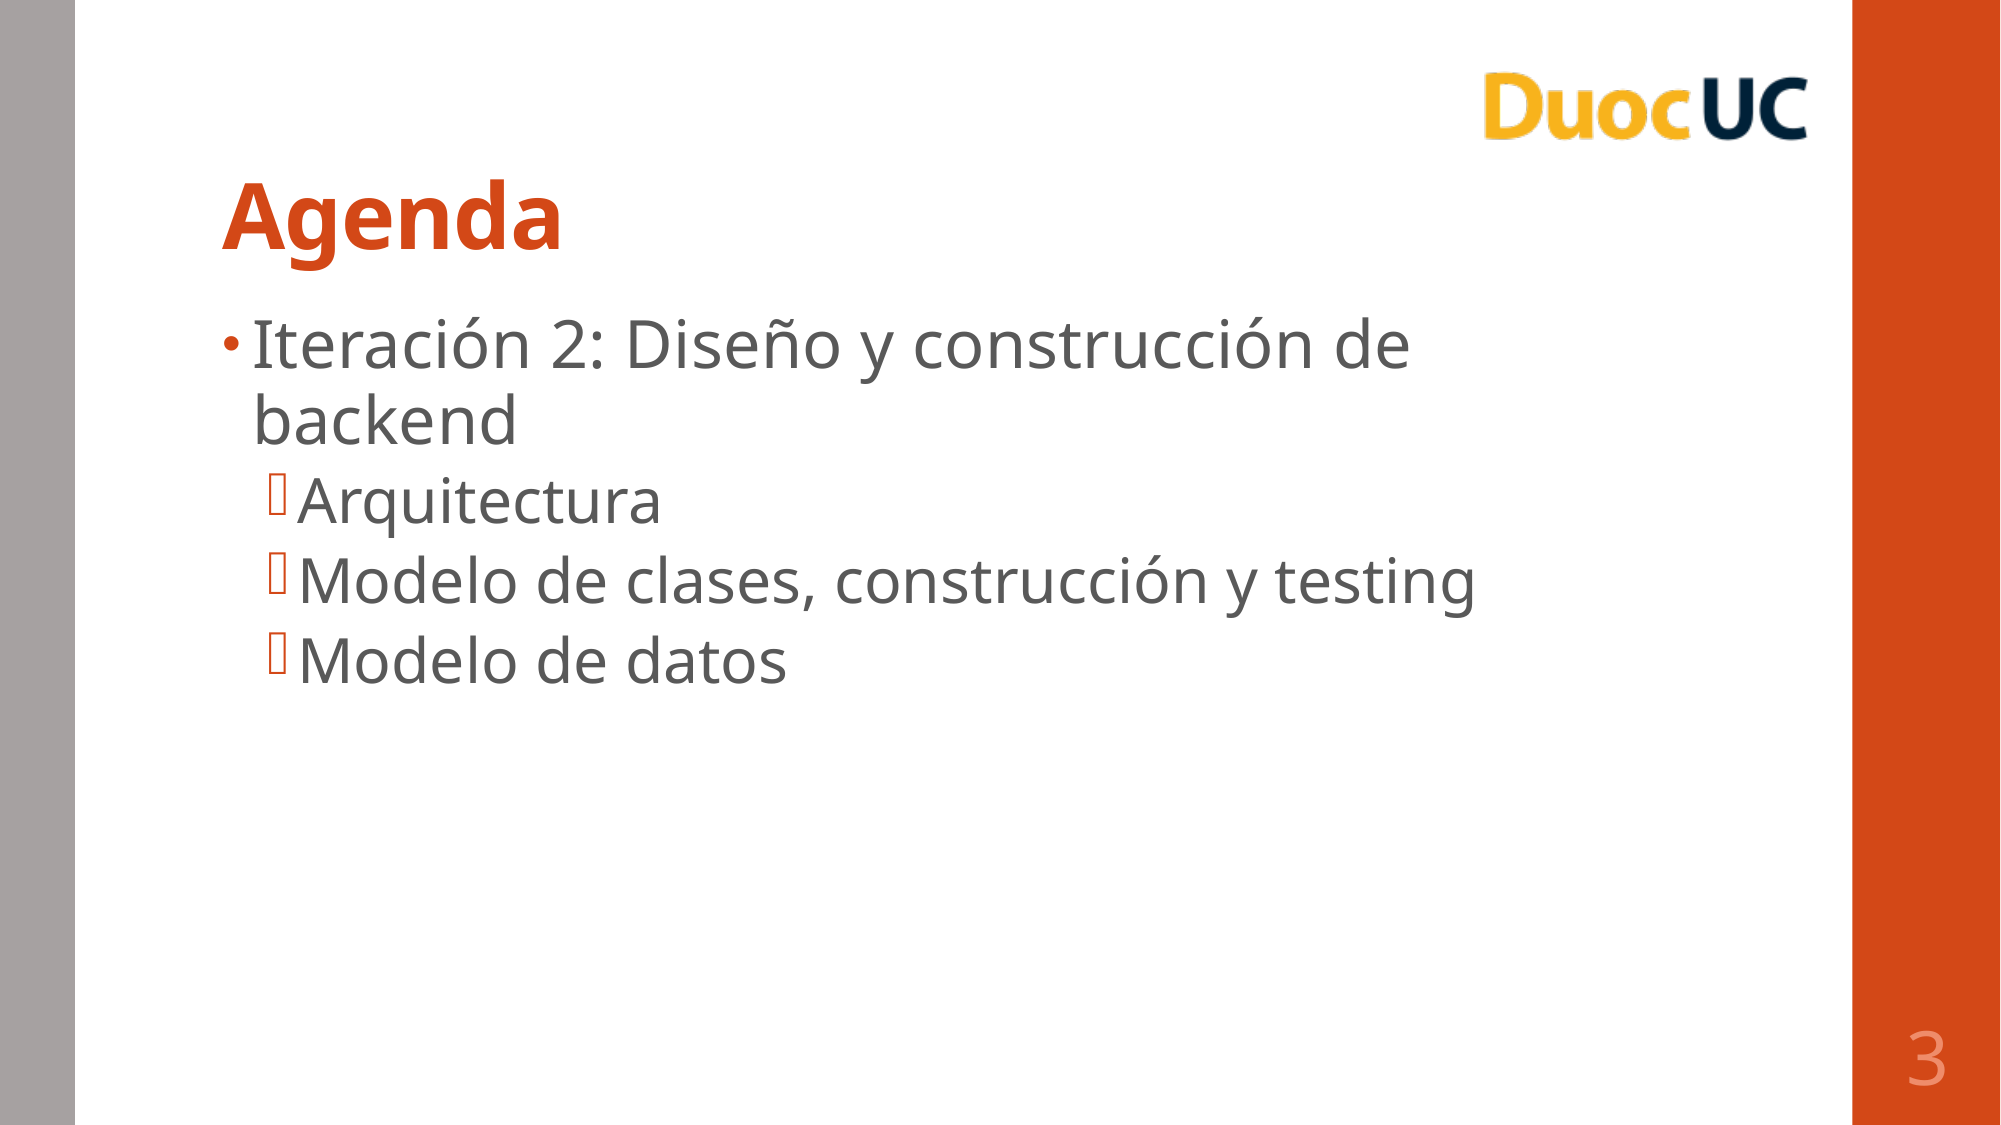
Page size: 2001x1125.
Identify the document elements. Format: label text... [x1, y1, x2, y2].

slide_number 2 [1852, 1012, 2000, 1110]
title Agenda [206, 48, 1797, 278]
picture [1479, 61, 1809, 149]
list Iteración 2: Diseño y construcción de backend Arquitectura Modelo de clases, construcción y testing Modelo de datos [206, 299, 1617, 1014]
